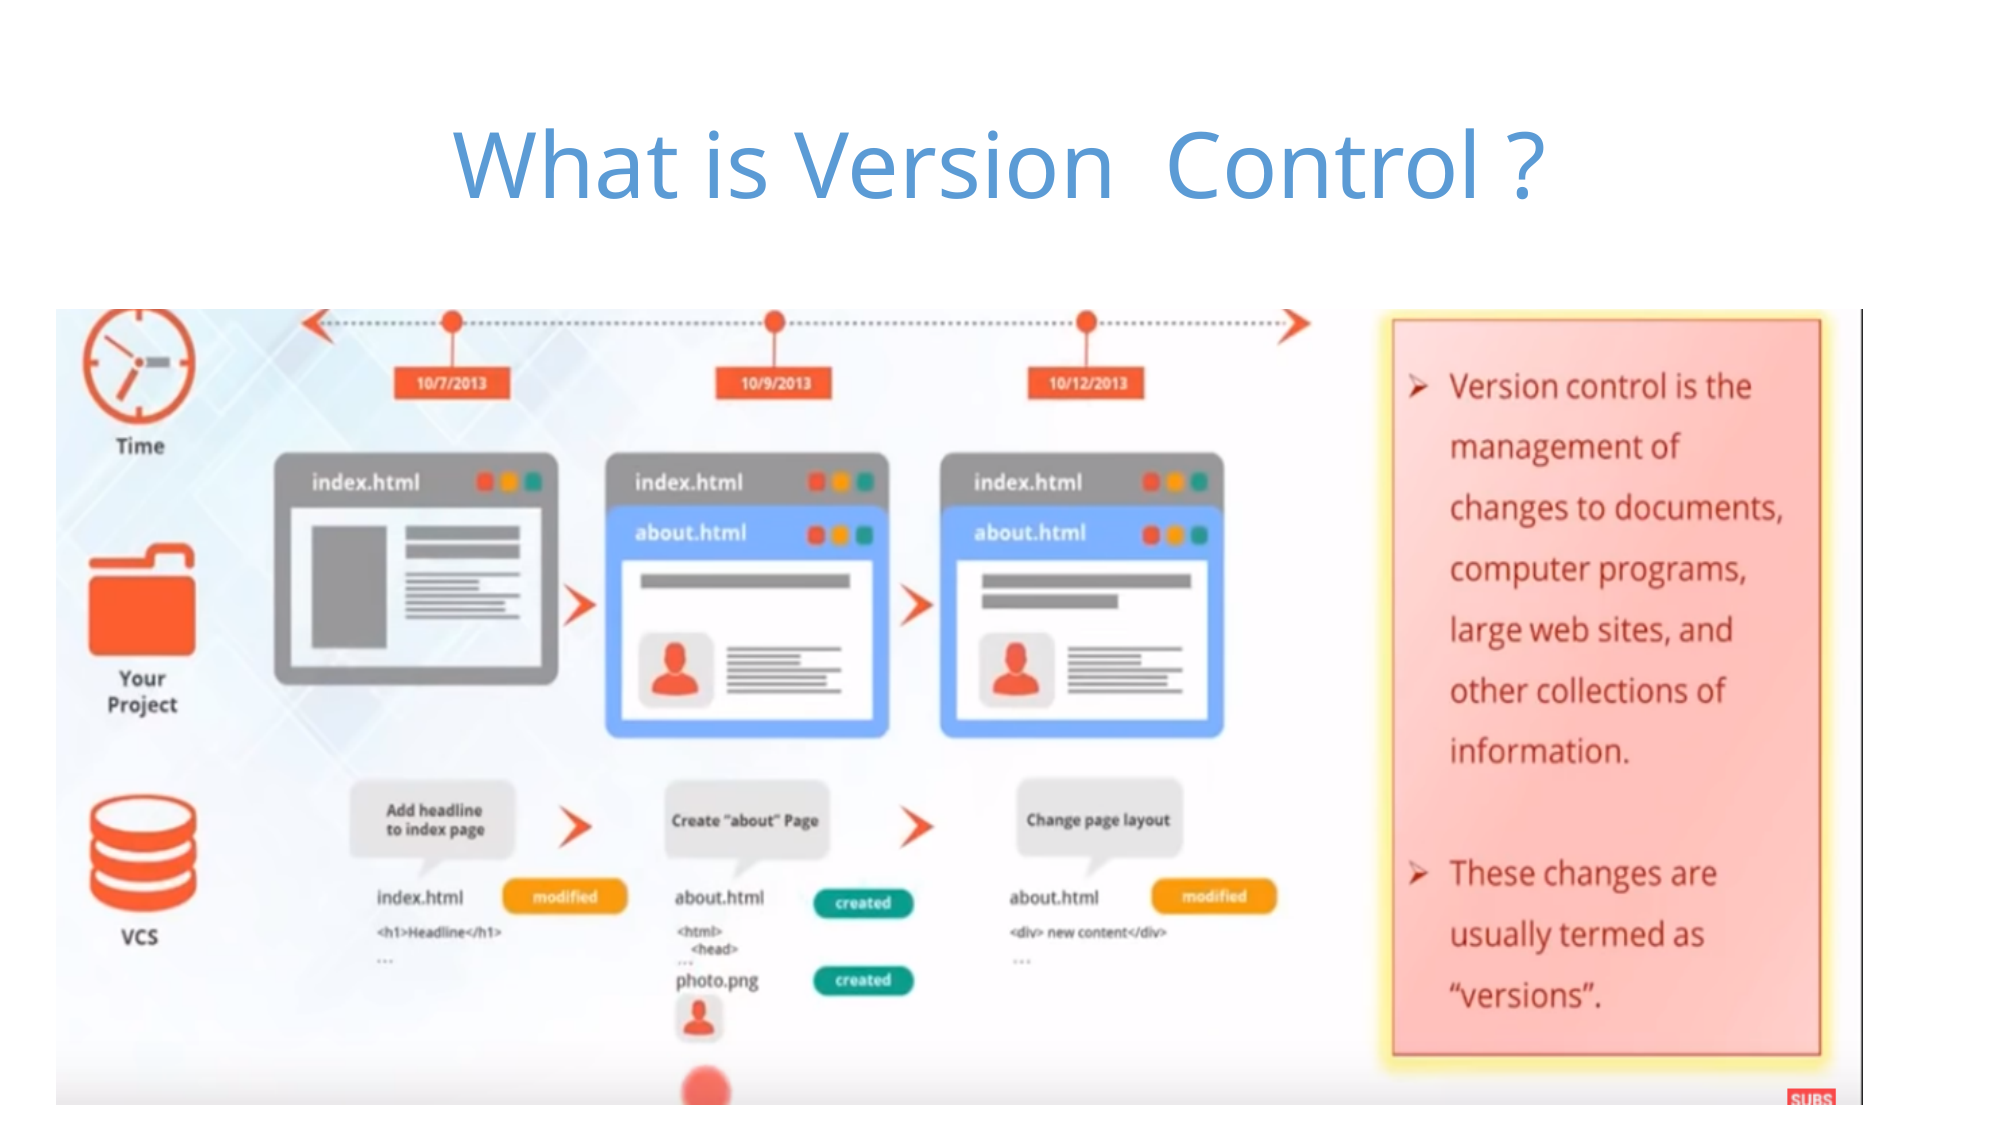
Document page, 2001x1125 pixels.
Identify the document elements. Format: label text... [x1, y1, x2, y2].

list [56, 309, 1863, 1105]
title What is Version Control ? [137, 59, 1863, 278]
